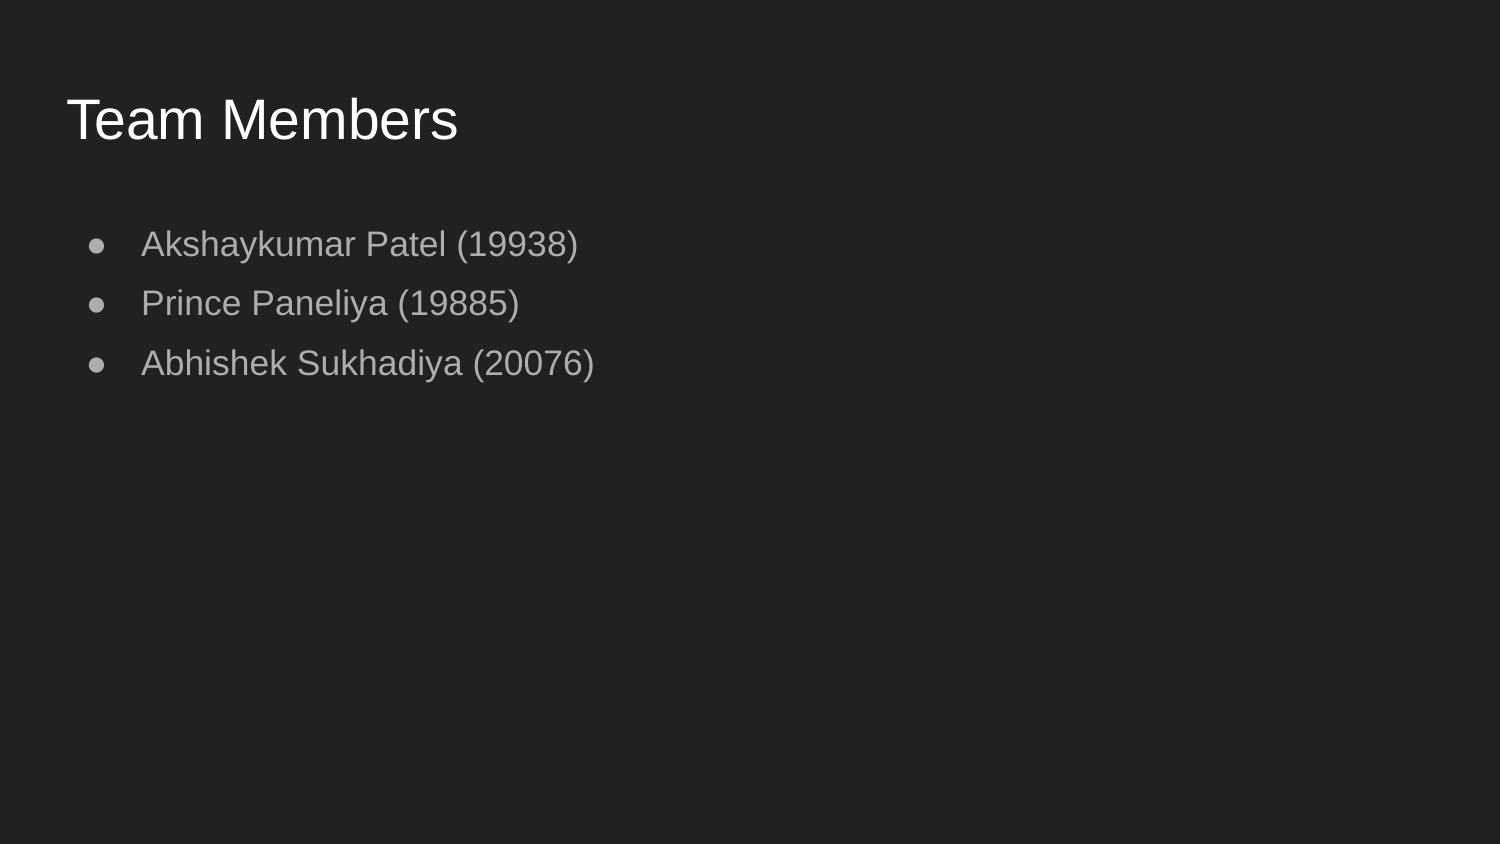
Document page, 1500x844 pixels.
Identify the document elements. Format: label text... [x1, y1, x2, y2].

title Team Members [51, 72, 1449, 167]
list Akshaykumar Patel (19938) Prince Paneliya (19885) Abhishek Sukhadiya (20076) [51, 189, 1449, 431]
